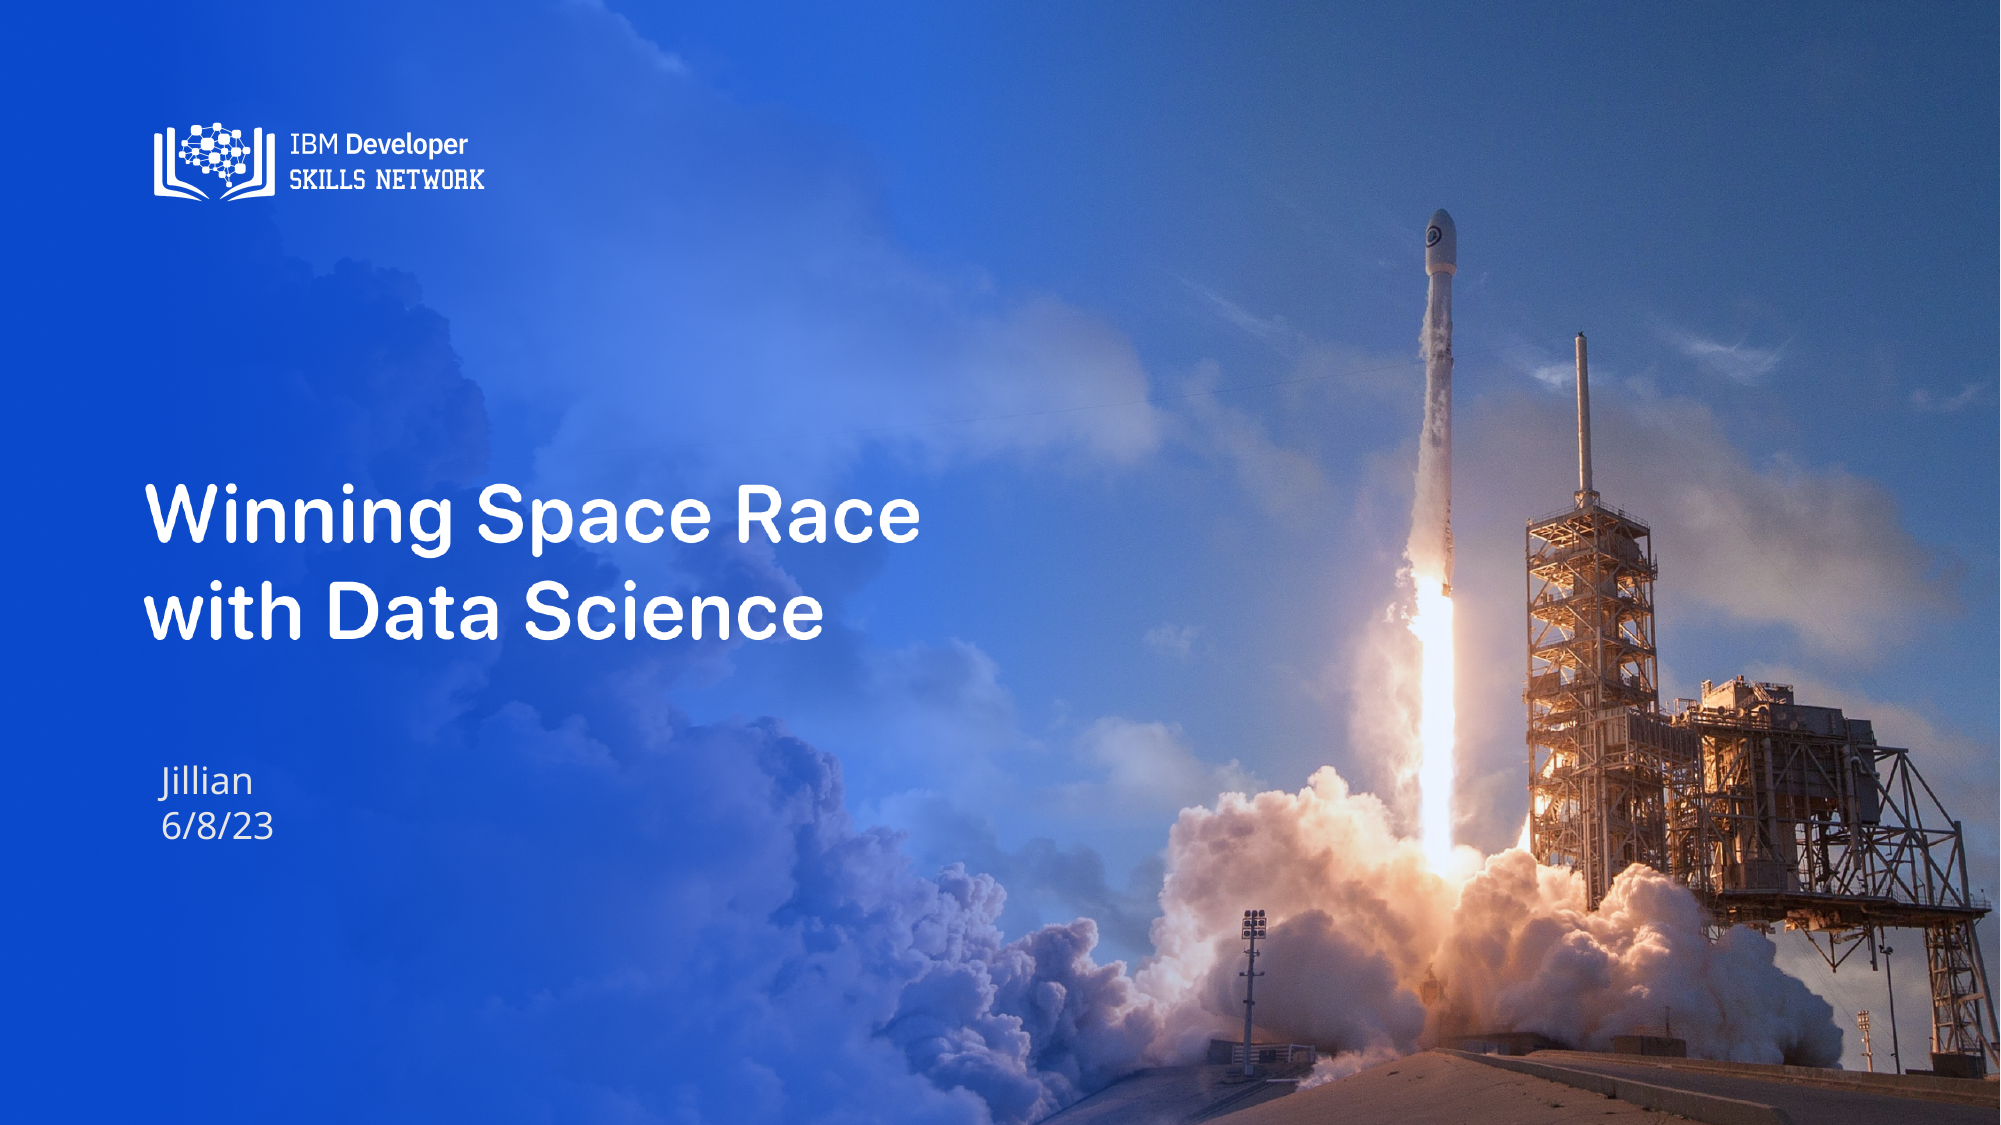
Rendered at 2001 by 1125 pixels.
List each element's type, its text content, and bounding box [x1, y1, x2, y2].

text_box Jillian 6/8/23 [145, 749, 559, 855]
picture [0, 0, 2001, 1125]
